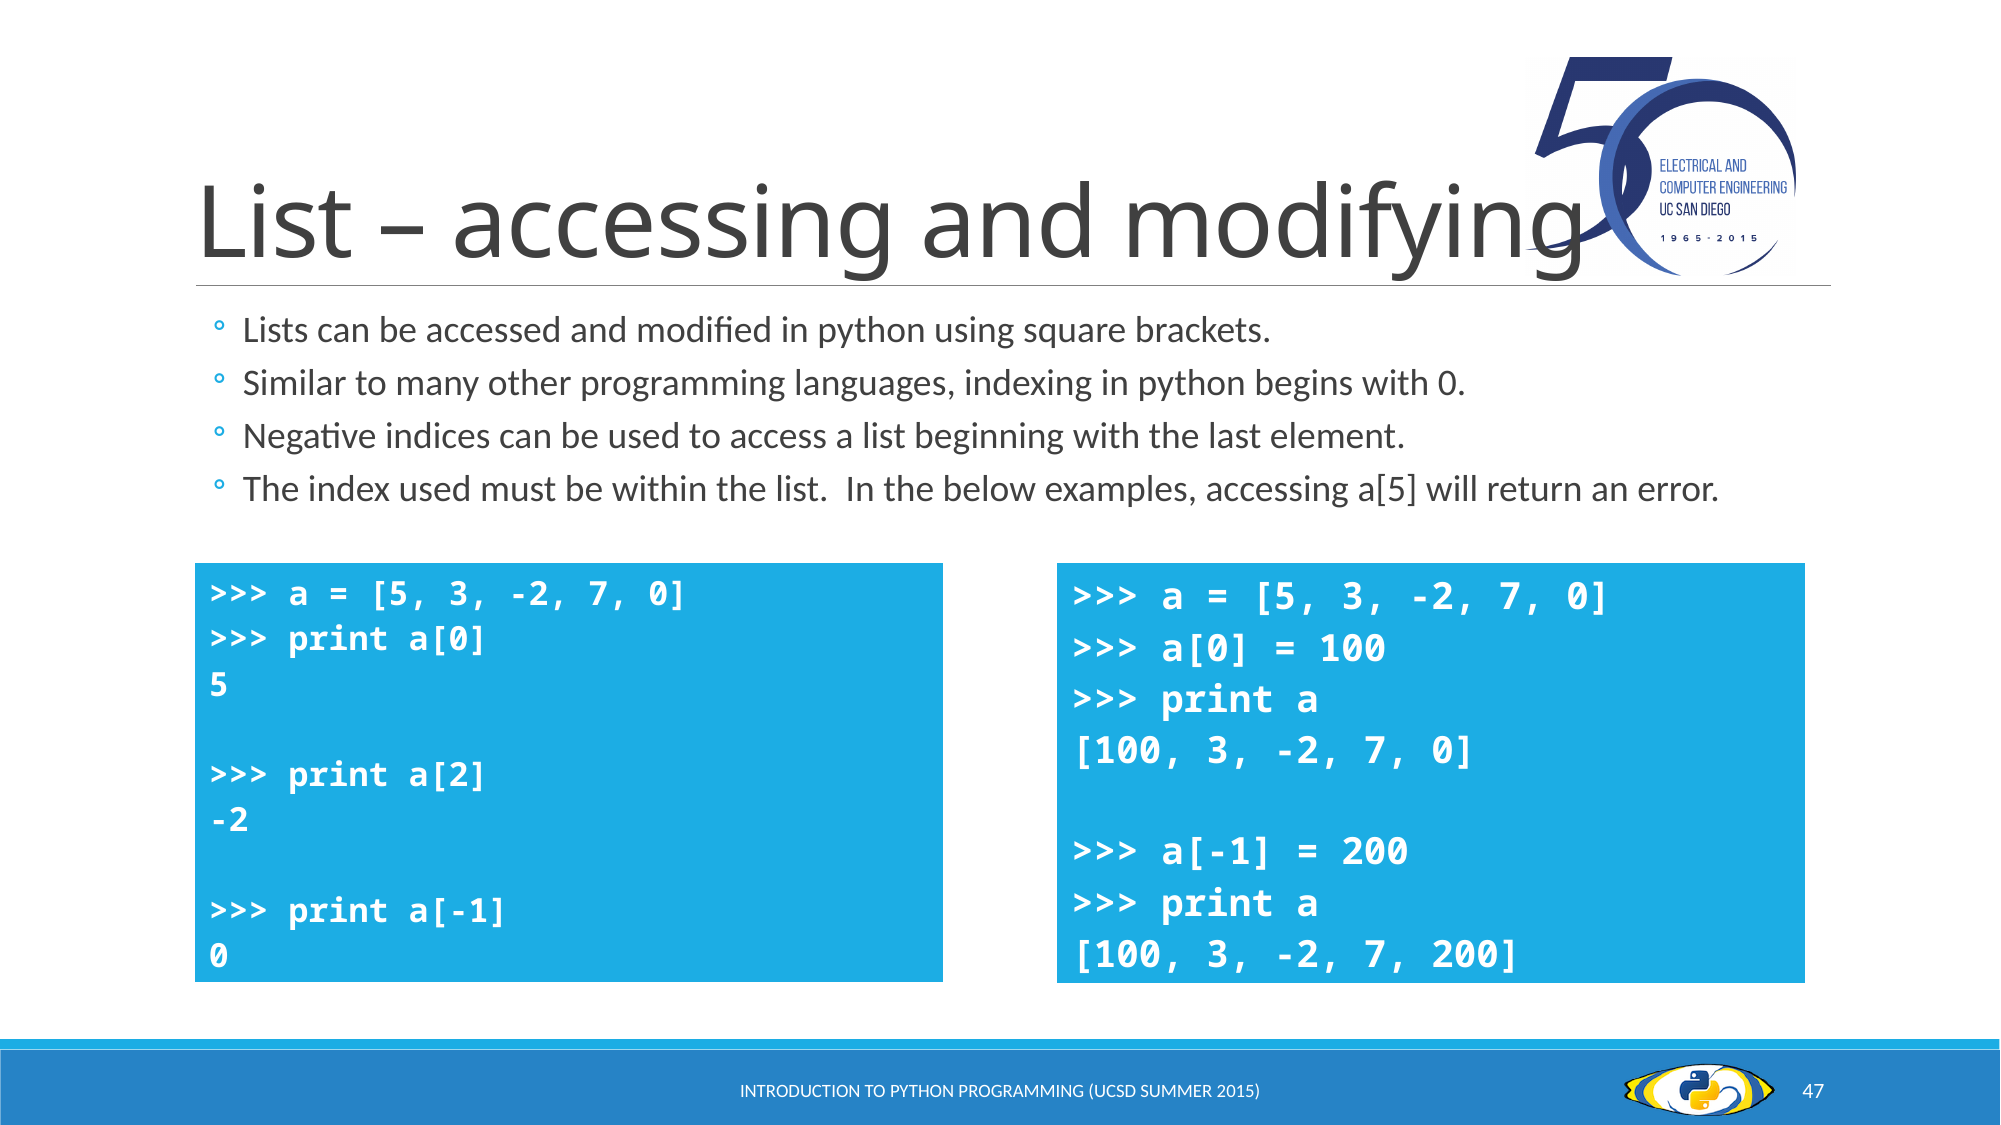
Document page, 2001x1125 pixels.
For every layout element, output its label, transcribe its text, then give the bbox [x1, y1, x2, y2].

footer Introduction to Python Programming (UCSD Summer 2015) [604, 1059, 1396, 1120]
list Lists can be accessed and modified in python using square brackets. Similar to many other programming languages, indexing in python begins with 0. Negative indices can be used to access a list beginning with the last element. The index used must be within the list. In the below examples, accessing a[5] will return an error. [180, 302, 1830, 963]
table_header >>> a = [5, 3, -2, 7, 0] >>> a[0] = 100 >>> print a [100, 3, -2, 7, 0] >>> a[-1] = 200 >>> print a [100, 3, -2, 7, 200] [1057, 563, 1805, 983]
slide_number 47 [1624, 1059, 1840, 1120]
table_header >>> a = [5, 3, -2, 7, 0] >>> print a[0] 5 >>> print a[2] -2 >>> print a[-1] 0 [195, 563, 943, 982]
title List – accessing and modifying [180, 47, 1830, 285]
